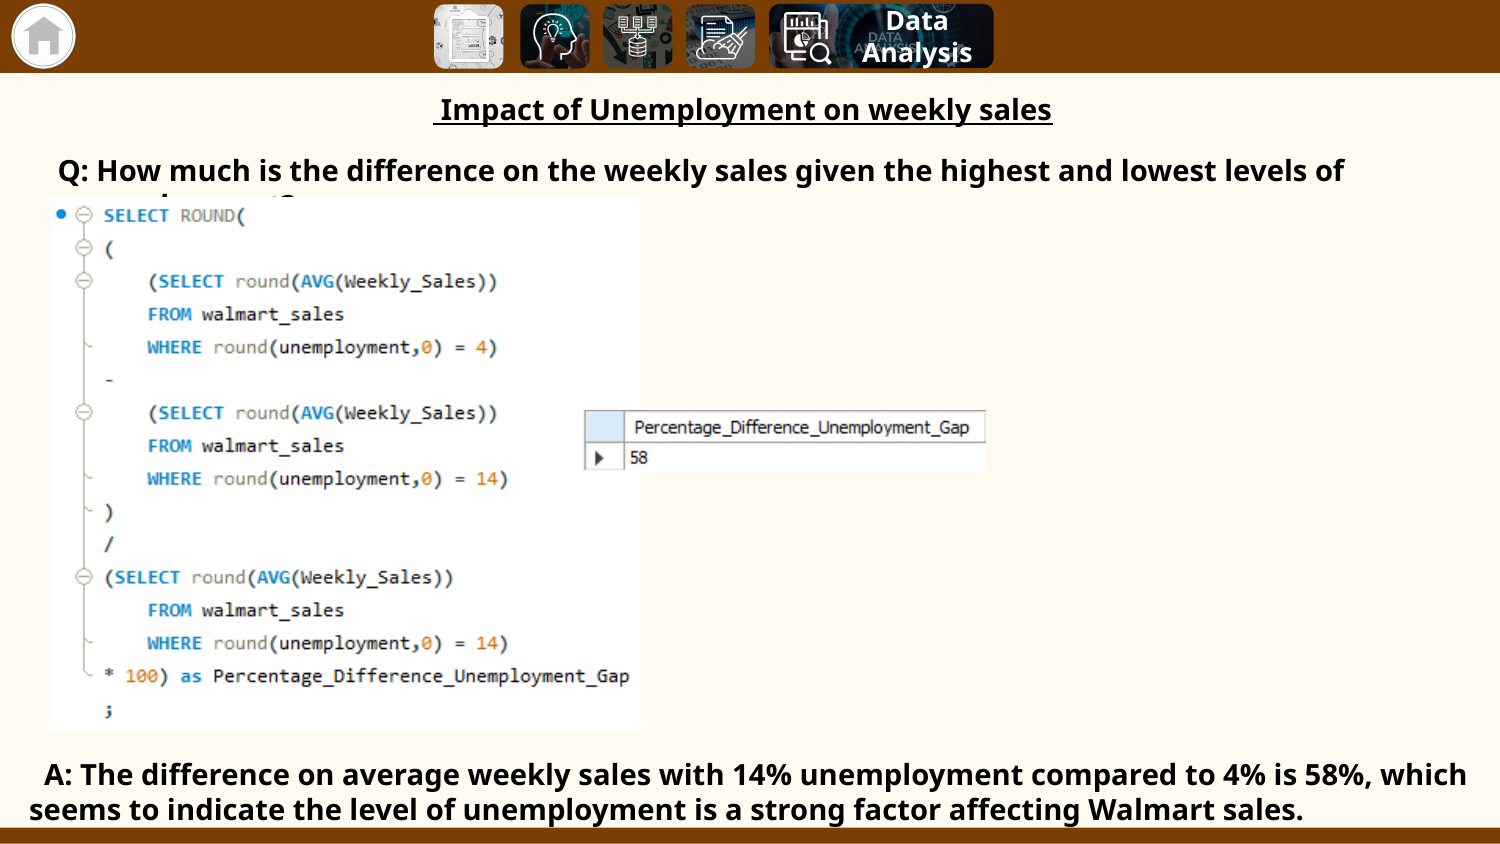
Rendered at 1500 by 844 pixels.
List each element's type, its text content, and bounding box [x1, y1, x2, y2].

text_box Q: How much is the difference on the weekly sales given the highest and lowest levels of unemployment? [42, 136, 1493, 203]
text_box A: The difference on average weekly sales with 14% unemployment compared to 4% is 58%, which seems to indicate the level of unemployment is a strong factor affecting Walmart sales. [14, 741, 1500, 807]
text_box Impact of Unemployment on weekly sales [366, 81, 1119, 136]
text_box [0, 0, 1500, 74]
picture [49, 197, 986, 731]
